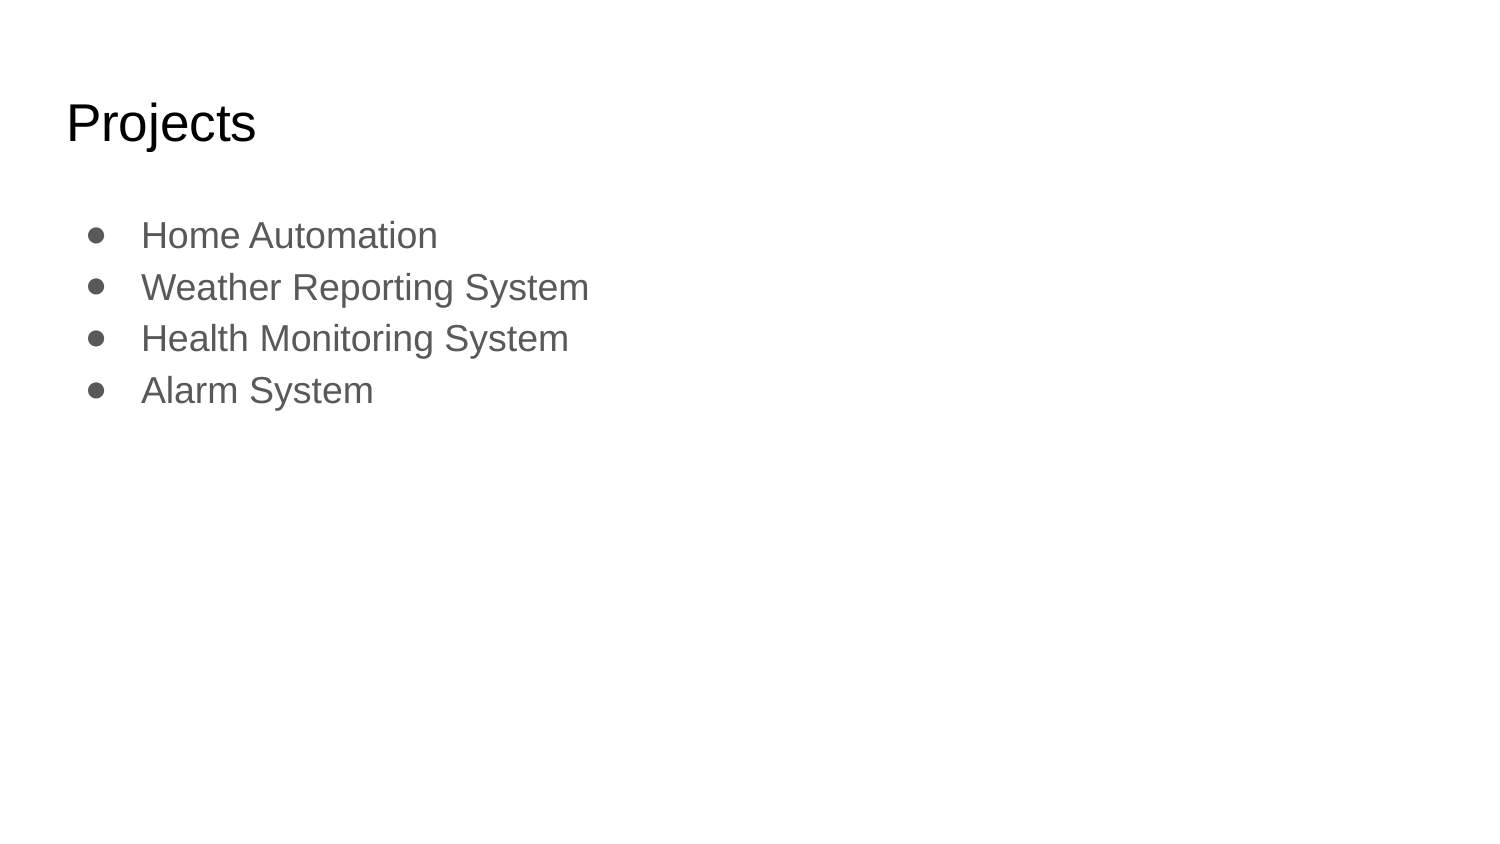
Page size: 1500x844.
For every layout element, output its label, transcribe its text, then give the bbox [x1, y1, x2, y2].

title Projects [51, 72, 1449, 167]
list Home Automation Weather Reporting System Health Monitoring System Alarm System [51, 189, 1449, 750]
